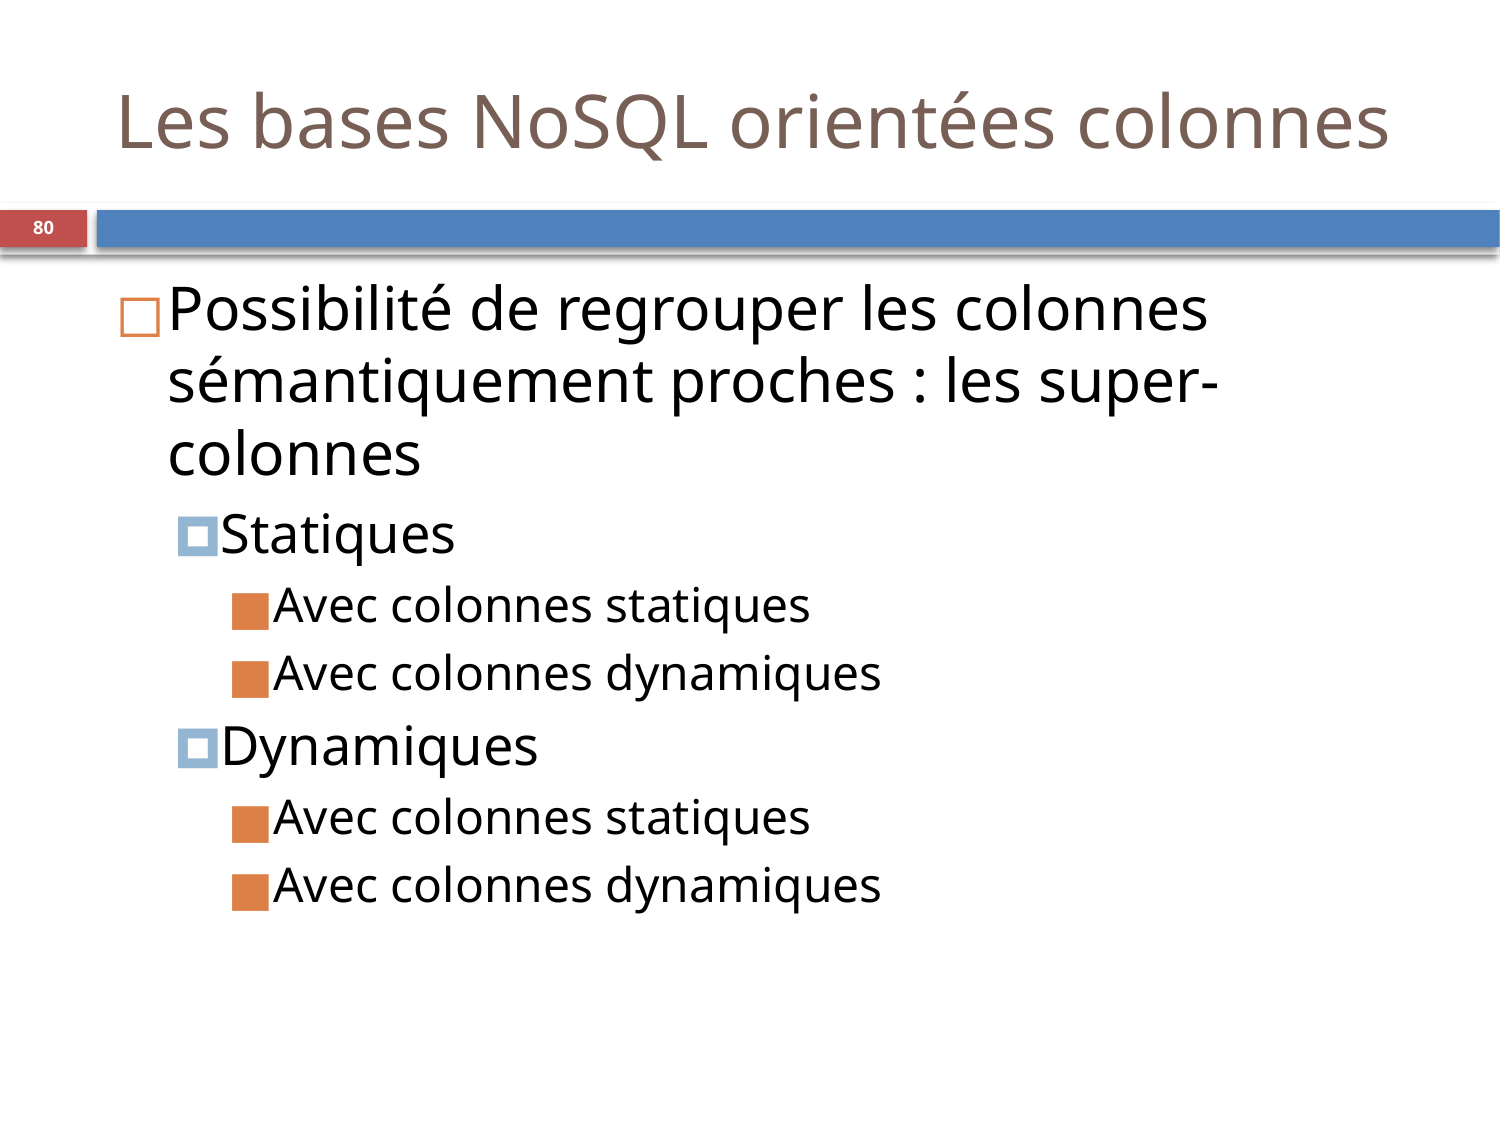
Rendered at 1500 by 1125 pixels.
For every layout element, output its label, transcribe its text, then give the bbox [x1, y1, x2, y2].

text_box Possibilité de regrouper les colonnes sémantiquement proches : les super-colonnes Statiques Avec colonnes statiques Avec colonnes dynamiques Dynamiques Avec colonnes statiques Avec colonnes dynamiques [100, 262, 1438, 1000]
text_box ‹#› [0, 208, 88, 249]
text_box Les bases NoSQL orientées colonnes [100, 37, 1438, 200]
